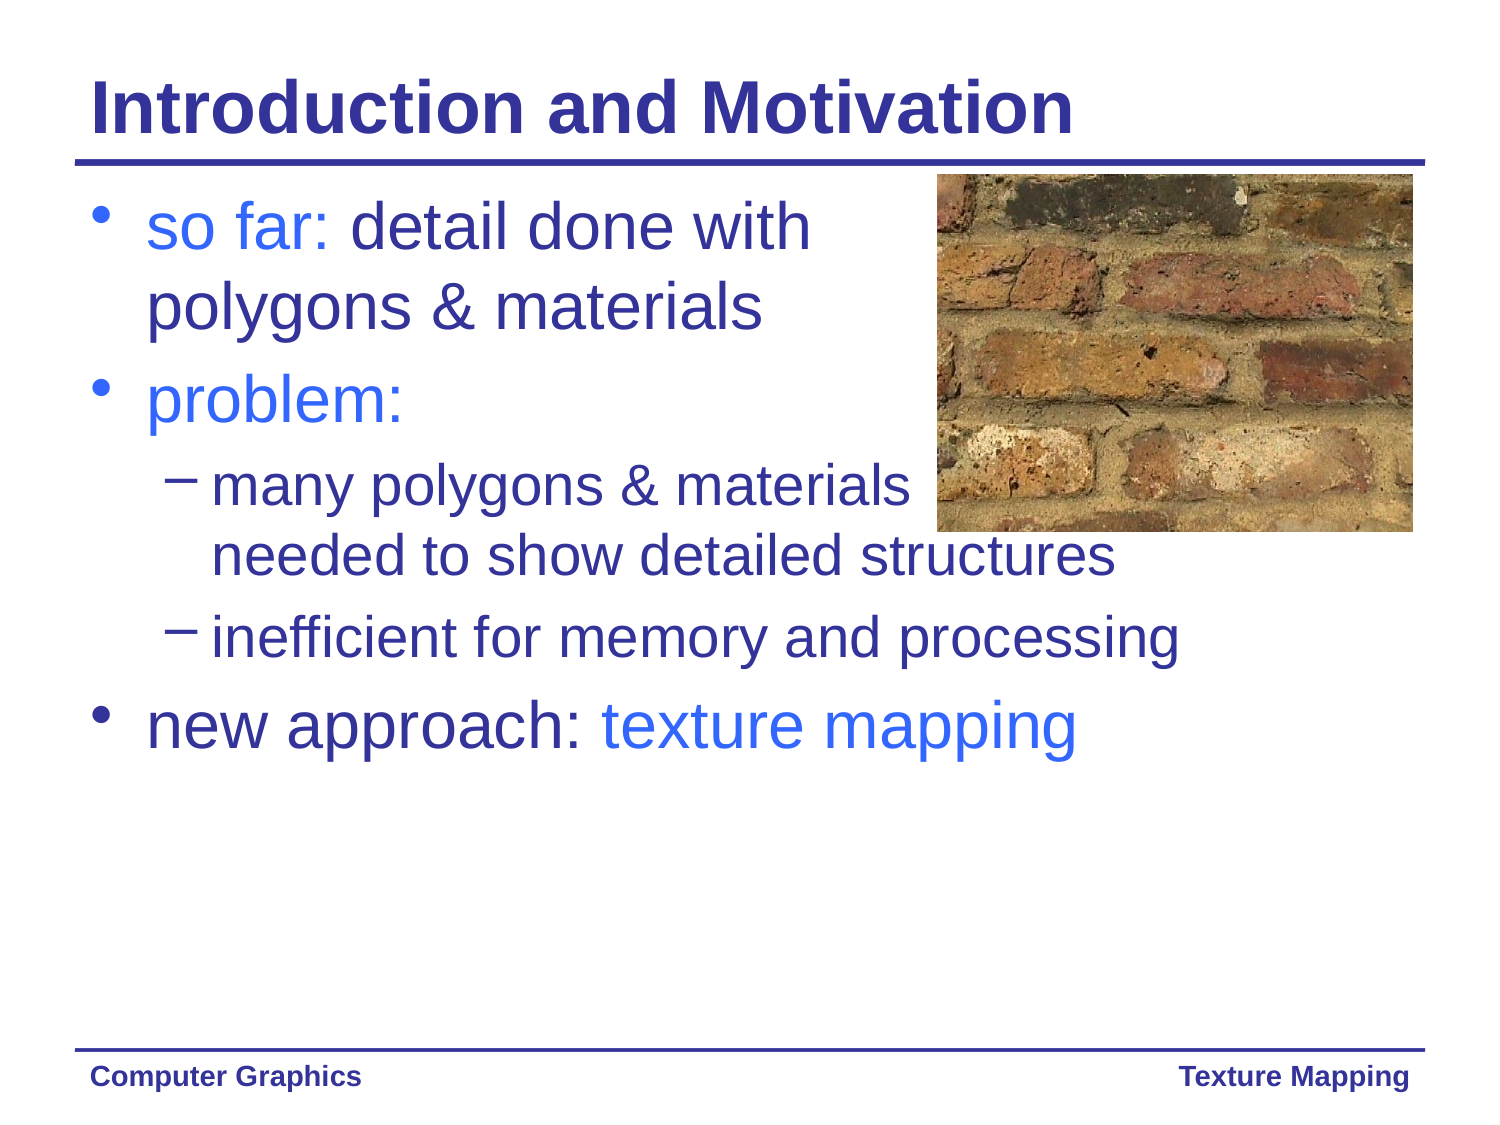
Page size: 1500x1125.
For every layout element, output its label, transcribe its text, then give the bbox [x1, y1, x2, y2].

title Introduction and Motivation [75, 45, 1425, 163]
picture [937, 174, 1413, 532]
list so far: detail done with polygons & materials problem: many polygons & materials needed to show detailed structures inefficient for memory and processing new approach: texture mapping [75, 174, 1425, 1038]
